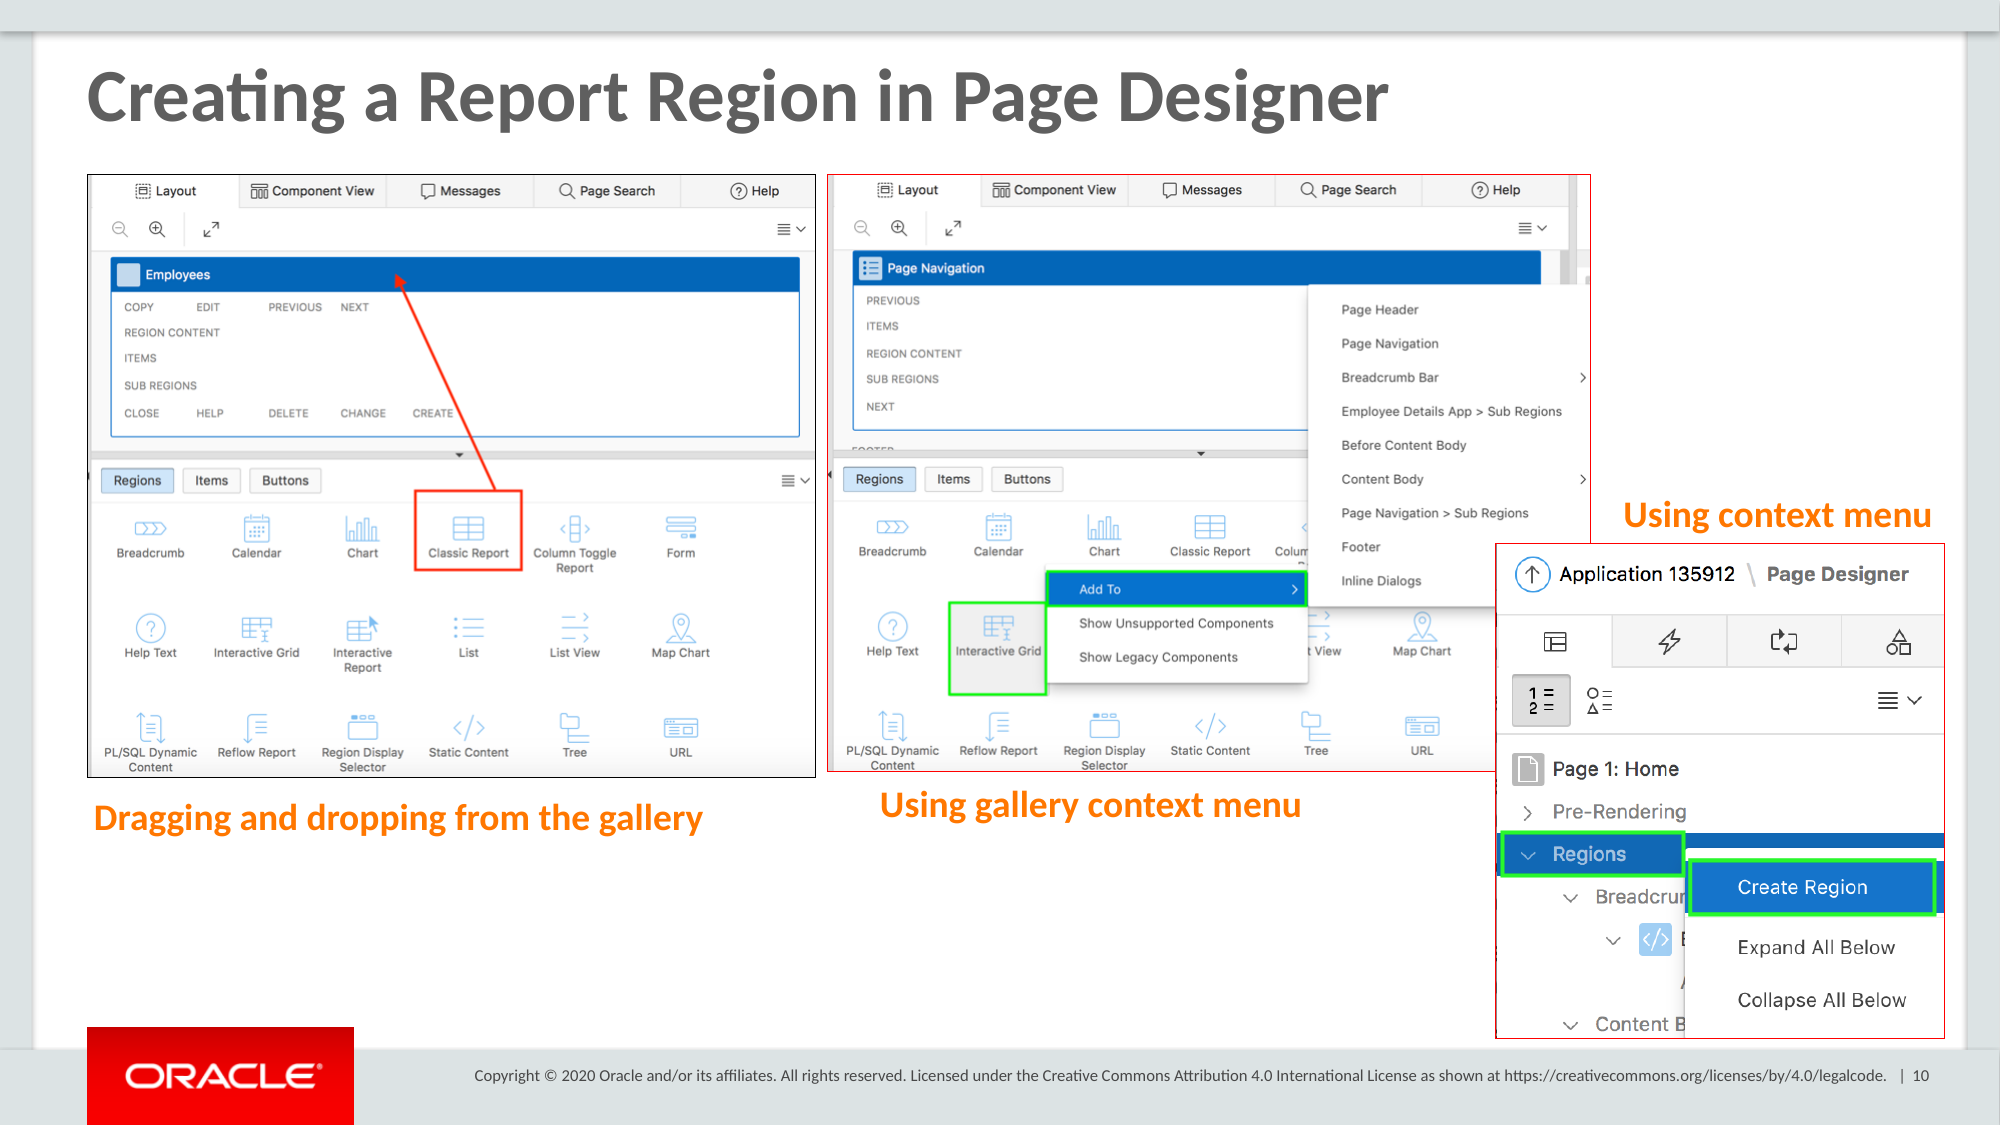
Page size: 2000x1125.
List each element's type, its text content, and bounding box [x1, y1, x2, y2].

title Creating a Report Region in Page Designer [87, 102, 1913, 136]
picture [87, 1027, 354, 1125]
text_box Dragging and dropping from the gallery [55, 791, 743, 847]
picture [86, 174, 816, 779]
picture [827, 174, 1946, 1039]
text_box Using context menu [1603, 488, 1954, 544]
text_box Using gallery context menu [818, 777, 1364, 834]
